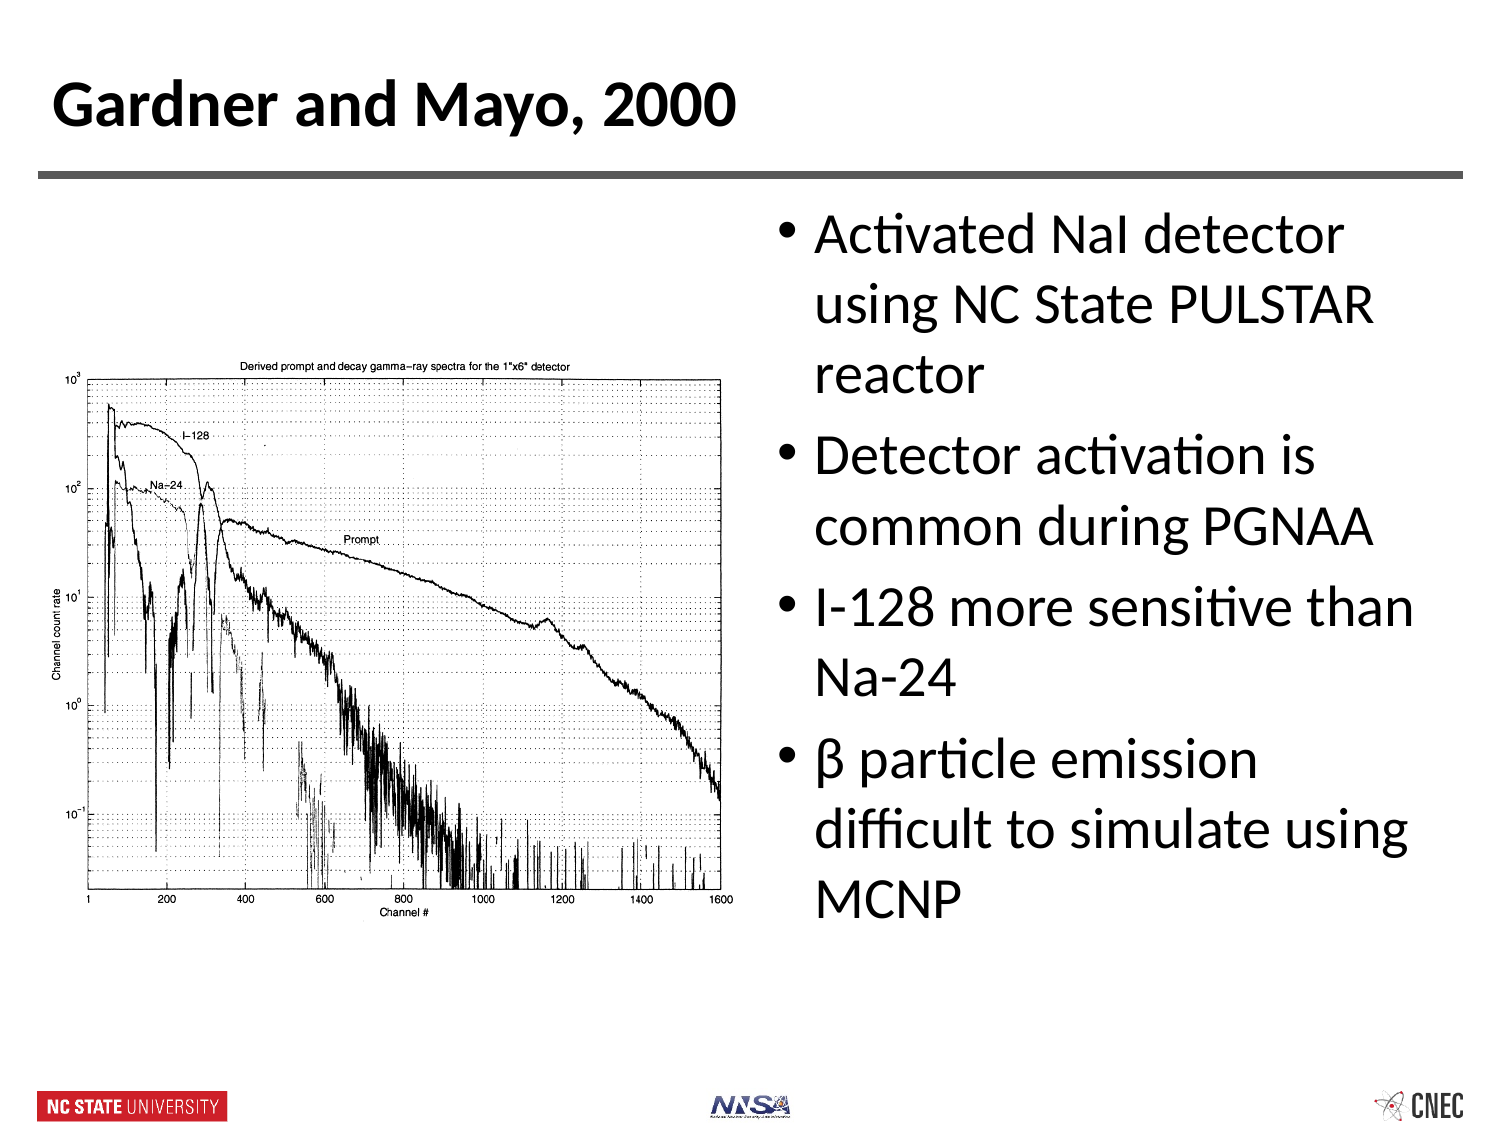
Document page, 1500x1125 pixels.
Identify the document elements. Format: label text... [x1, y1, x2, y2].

picture [37, 1091, 228, 1122]
list Activated NaI detector using NC State PULSTAR reactor Detector activation is common during PGNAA I-128 more sensitive than Na-24 β particle emission difficult to simulate using MCNP [762, 187, 1463, 1088]
title Gardner and Mayo, 2000 [37, 37, 1463, 163]
picture [706, 1088, 794, 1123]
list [37, 350, 738, 925]
picture [1374, 1090, 1463, 1121]
